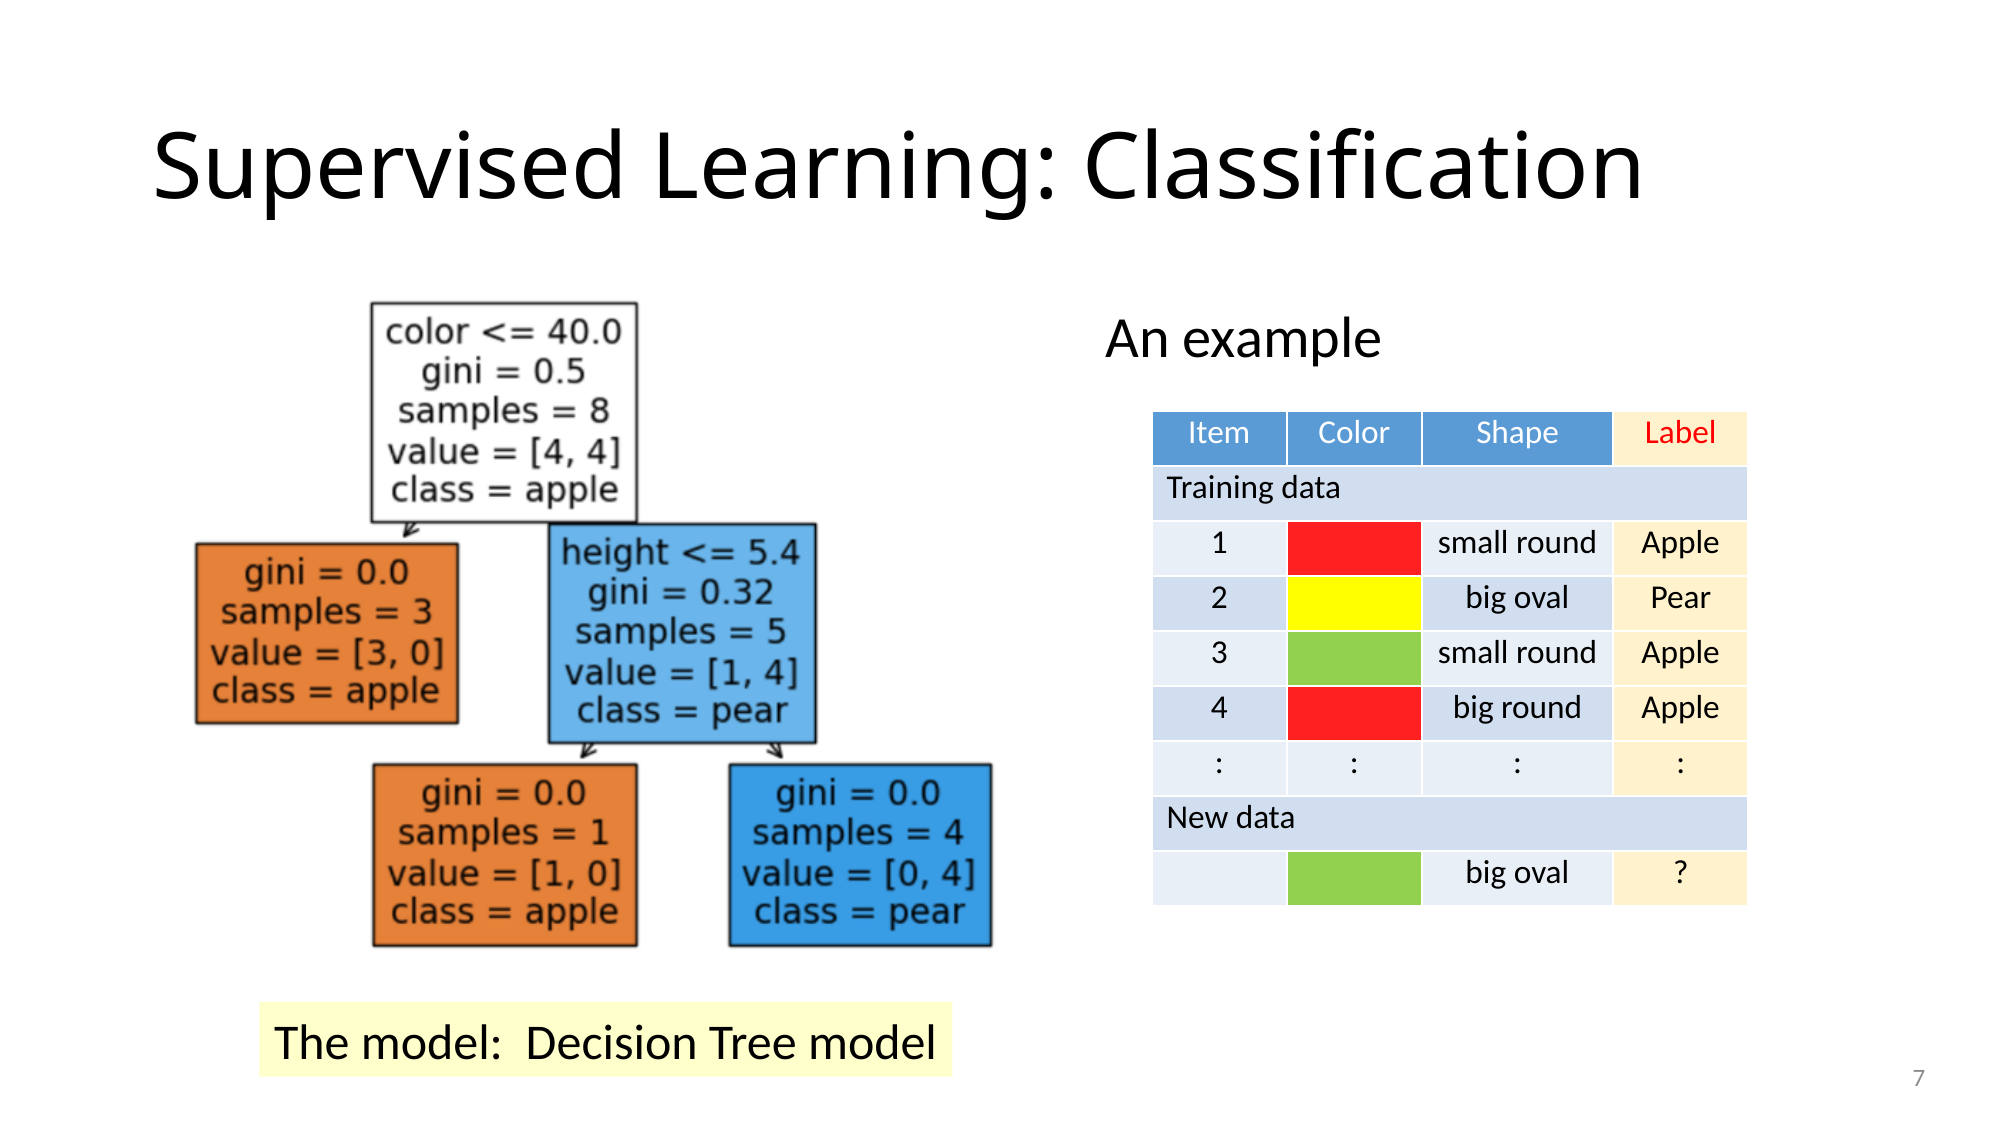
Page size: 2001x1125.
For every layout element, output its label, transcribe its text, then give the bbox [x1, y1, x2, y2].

table_cell Pear [1614, 577, 1747, 630]
table_cell 4 [1153, 687, 1286, 740]
table_cell big oval [1423, 852, 1612, 905]
table_cell : [1614, 742, 1747, 795]
table_cell [1288, 687, 1421, 740]
table_cell : [1423, 742, 1612, 795]
table_cell [1288, 577, 1421, 630]
table_cell New data [1153, 797, 1747, 850]
table_cell 2 [1153, 577, 1286, 630]
table_cell Apple [1614, 522, 1747, 575]
table_header Color [1288, 412, 1421, 465]
table_cell 1 [1153, 522, 1286, 575]
table_header Item [1153, 412, 1286, 465]
title Supervised Learning: Classification [137, 59, 1863, 278]
text_box The model: Decision Tree model [259, 1001, 953, 1077]
table_cell Apple [1614, 687, 1747, 740]
slide_number 7 [1490, 1046, 1941, 1107]
picture [108, 299, 1017, 961]
table_header Shape [1423, 412, 1612, 465]
table_header Label [1614, 412, 1747, 465]
table_cell [1288, 632, 1421, 685]
table_cell small round [1423, 632, 1612, 685]
table_cell [1288, 852, 1421, 905]
table_cell small round [1423, 522, 1612, 575]
table_cell [1288, 522, 1421, 575]
table_cell Apple [1614, 632, 1747, 685]
table_cell : [1288, 742, 1421, 795]
table_cell big round [1423, 687, 1612, 740]
list An example [1090, 299, 1941, 1014]
table_cell [1153, 852, 1286, 905]
table_cell 3 [1153, 632, 1286, 685]
table_cell : [1153, 742, 1286, 795]
table_cell big oval [1423, 577, 1612, 630]
table_cell Training data [1153, 467, 1747, 520]
table_cell ? [1614, 852, 1747, 905]
